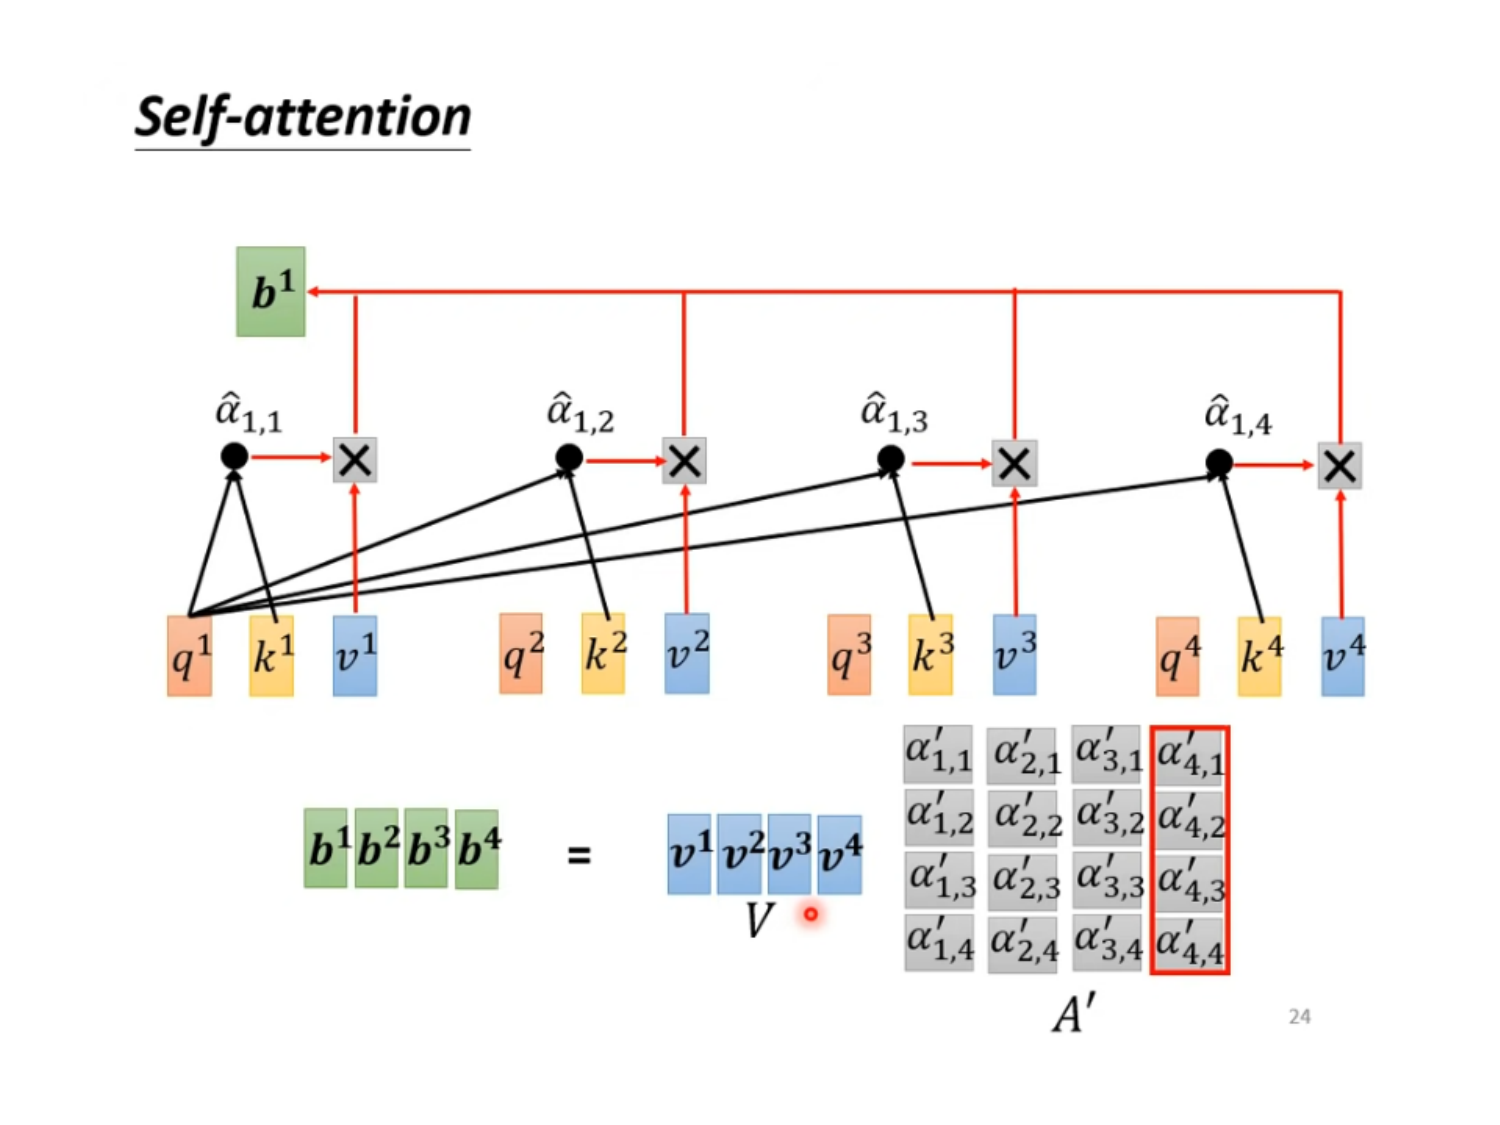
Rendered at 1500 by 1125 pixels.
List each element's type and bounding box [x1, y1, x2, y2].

picture [83, 62, 1417, 1063]
